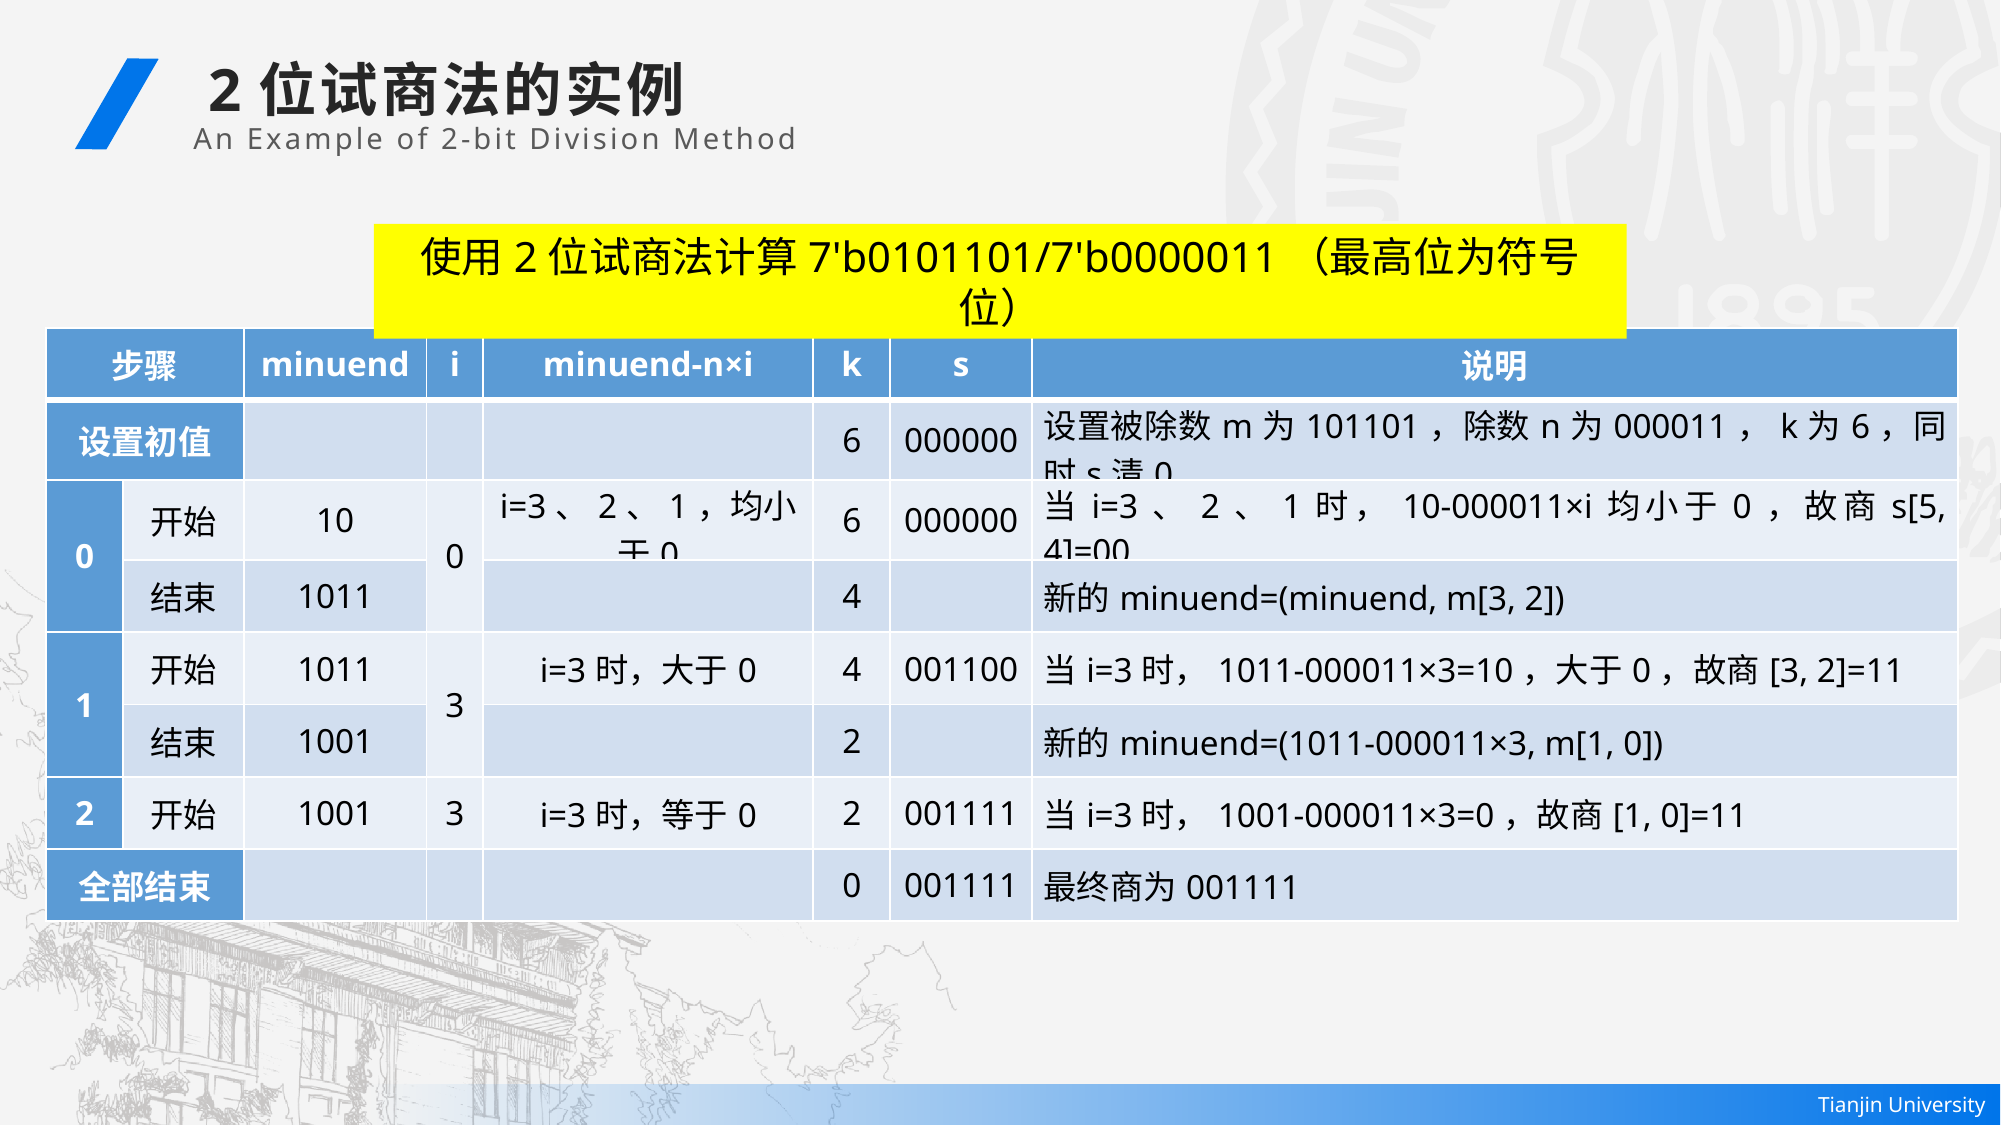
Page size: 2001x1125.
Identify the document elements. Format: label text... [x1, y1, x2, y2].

table_cell 当i=3时，1001-000011×3=0，故商[1, 0]=11 [1033, 778, 1957, 848]
table_cell [484, 850, 812, 920]
table_cell i=3时，等于0 [484, 778, 812, 848]
table_cell 001100 [891, 633, 1031, 704]
table_header s [891, 339, 1031, 397]
table_cell 1011 [245, 561, 426, 631]
table_cell 新的minuend=(minuend, m[3, 2]) [1033, 561, 1957, 631]
table_cell 最终商为001111 [1033, 850, 1957, 920]
table_header k [814, 339, 889, 397]
table_cell 001111 [891, 778, 1031, 848]
table_cell 1001 [245, 705, 426, 776]
table_cell 1001 [245, 778, 426, 848]
table_cell 000000 [891, 403, 1031, 479]
table_cell [891, 705, 1031, 776]
table_cell [245, 850, 426, 920]
table_cell 设置被除数m为101101，除数n为000011，k为6，同时s清0 [1033, 403, 1957, 479]
table_cell 2 [814, 705, 889, 776]
table_cell 4 [814, 561, 889, 631]
table_cell 开始 [124, 633, 243, 704]
table_cell 结束 [124, 561, 243, 631]
table_cell [427, 403, 482, 479]
table_cell 2 [47, 778, 122, 848]
table_cell 10 [245, 481, 426, 559]
table_header i [427, 339, 482, 397]
table_cell [484, 705, 812, 776]
table_cell 结束 [124, 705, 243, 776]
table_cell 全部结束 [47, 850, 243, 920]
text_box [74, 109, 98, 150]
table_cell [891, 561, 1031, 631]
table_cell 0 [814, 850, 889, 920]
table_cell 6 [814, 403, 889, 479]
table_header minuend-n×i [484, 339, 812, 397]
table_cell 1011 [245, 633, 426, 704]
table_header minuend [245, 329, 426, 397]
table_cell i=3时，大于0 [484, 633, 812, 704]
table_cell 新的minuend=(1011-000011×3, m[1, 0]) [1033, 705, 1957, 776]
table_cell 001111 [891, 850, 1031, 920]
table_header 步骤 [47, 329, 243, 397]
table_cell 4 [814, 633, 889, 704]
table_cell 0 [47, 481, 122, 631]
table_cell [427, 850, 482, 920]
table_cell 3 [427, 633, 482, 776]
table_cell [245, 403, 426, 479]
table_cell 000000 [891, 481, 1031, 559]
table_cell 1 [47, 633, 122, 776]
table_cell i=3、2、1，均小于0 [484, 481, 812, 559]
table_cell [484, 561, 812, 631]
table_cell 开始 [124, 481, 243, 559]
table_cell 当i=3、2、1时，10-000011×i均小于0，故商s[5, 4]=00 [1033, 481, 1957, 559]
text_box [98, 45, 893, 164]
table_cell 2 [814, 778, 889, 848]
table_cell 3 [427, 778, 482, 848]
table_cell [484, 403, 812, 479]
text_box 使用2位试商法计算7'b0101101/7'b0000011（最高位为符号位） [373, 223, 1627, 339]
table_cell 设置初值 [47, 403, 243, 479]
table_cell 开始 [124, 778, 243, 848]
table_header 说明 [1033, 329, 1957, 397]
table_cell 当i=3时，1011-000011×3=10，大于0，故商[3, 2]=11 [1033, 633, 1957, 704]
table_cell 6 [814, 481, 889, 559]
table_cell 0 [427, 481, 482, 631]
